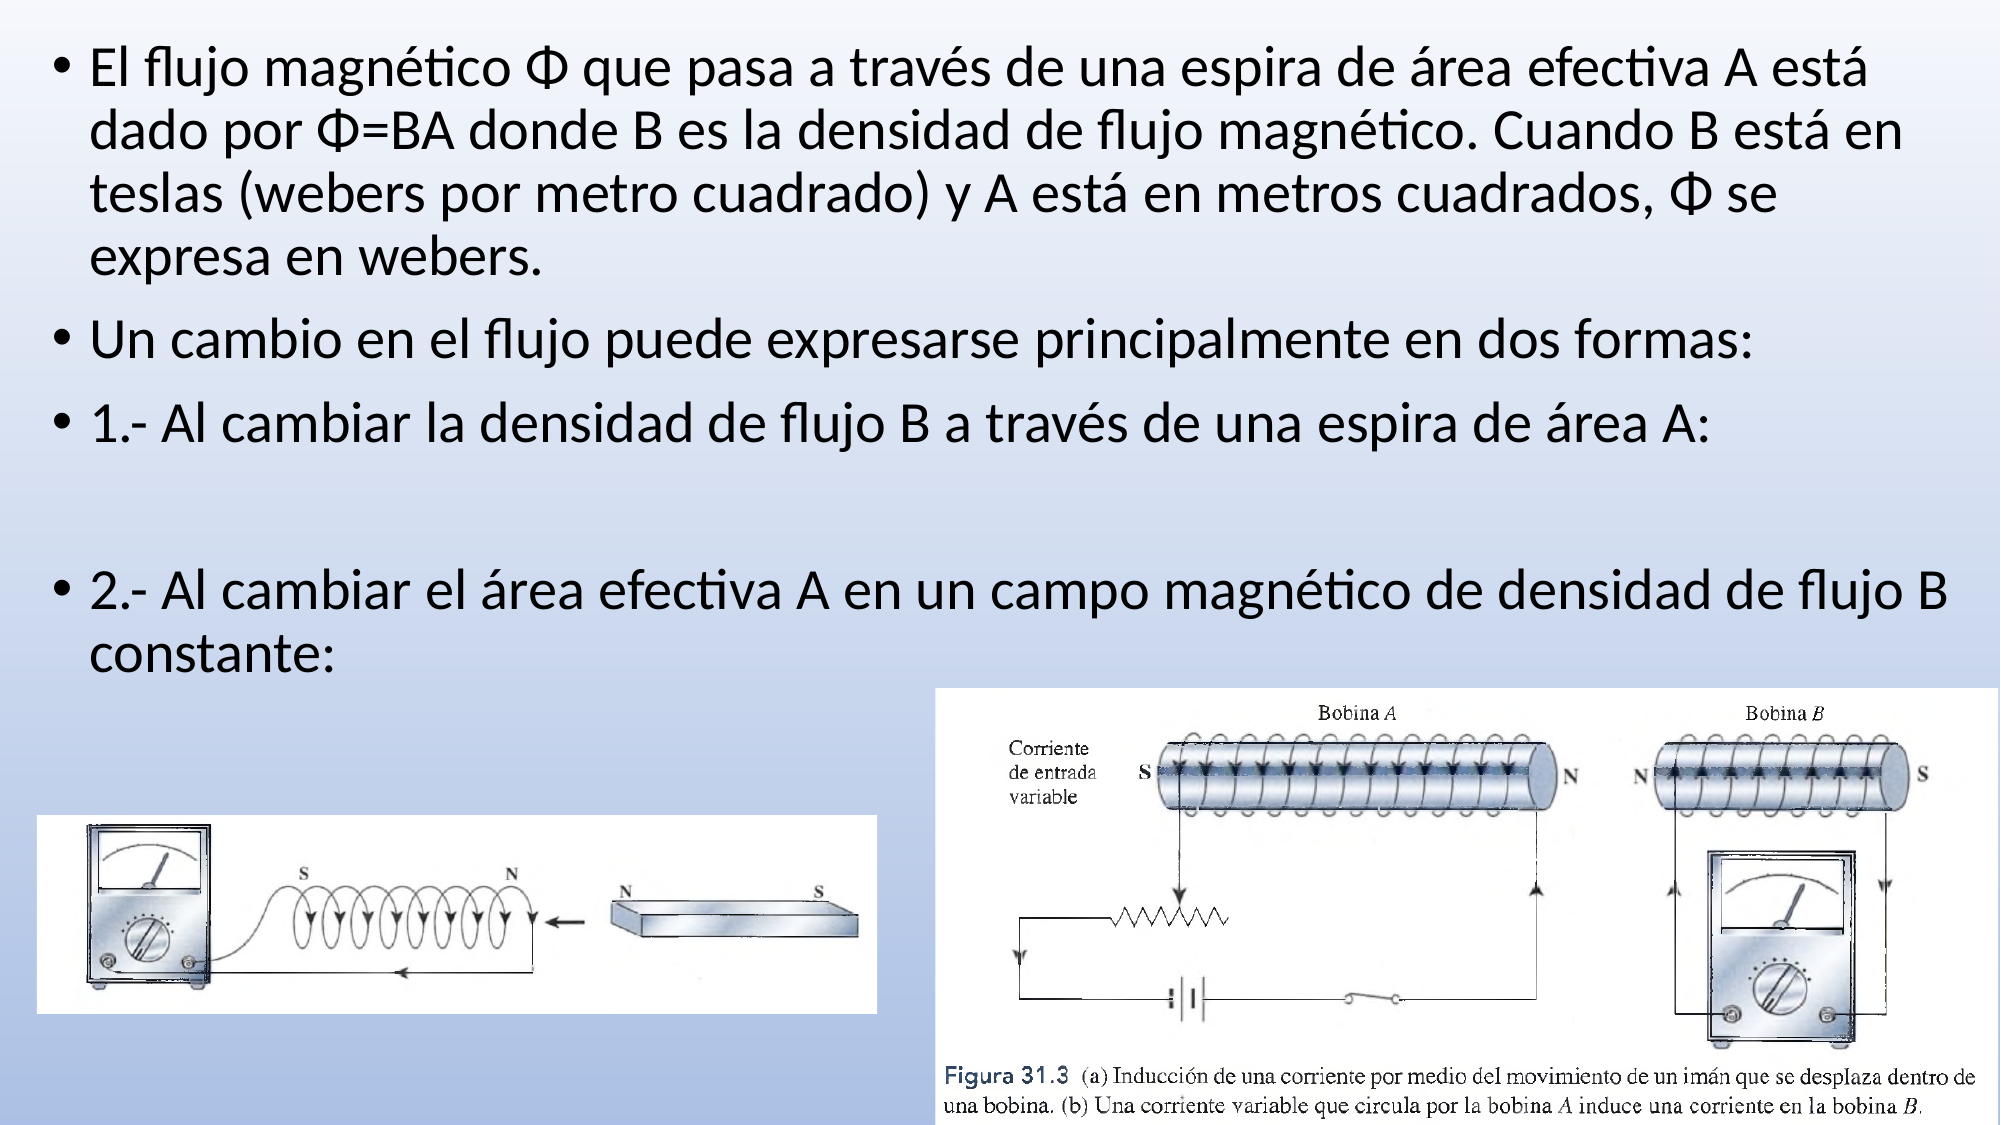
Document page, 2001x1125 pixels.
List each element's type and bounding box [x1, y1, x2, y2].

picture [935, 688, 1999, 1125]
picture [36, 815, 878, 1014]
